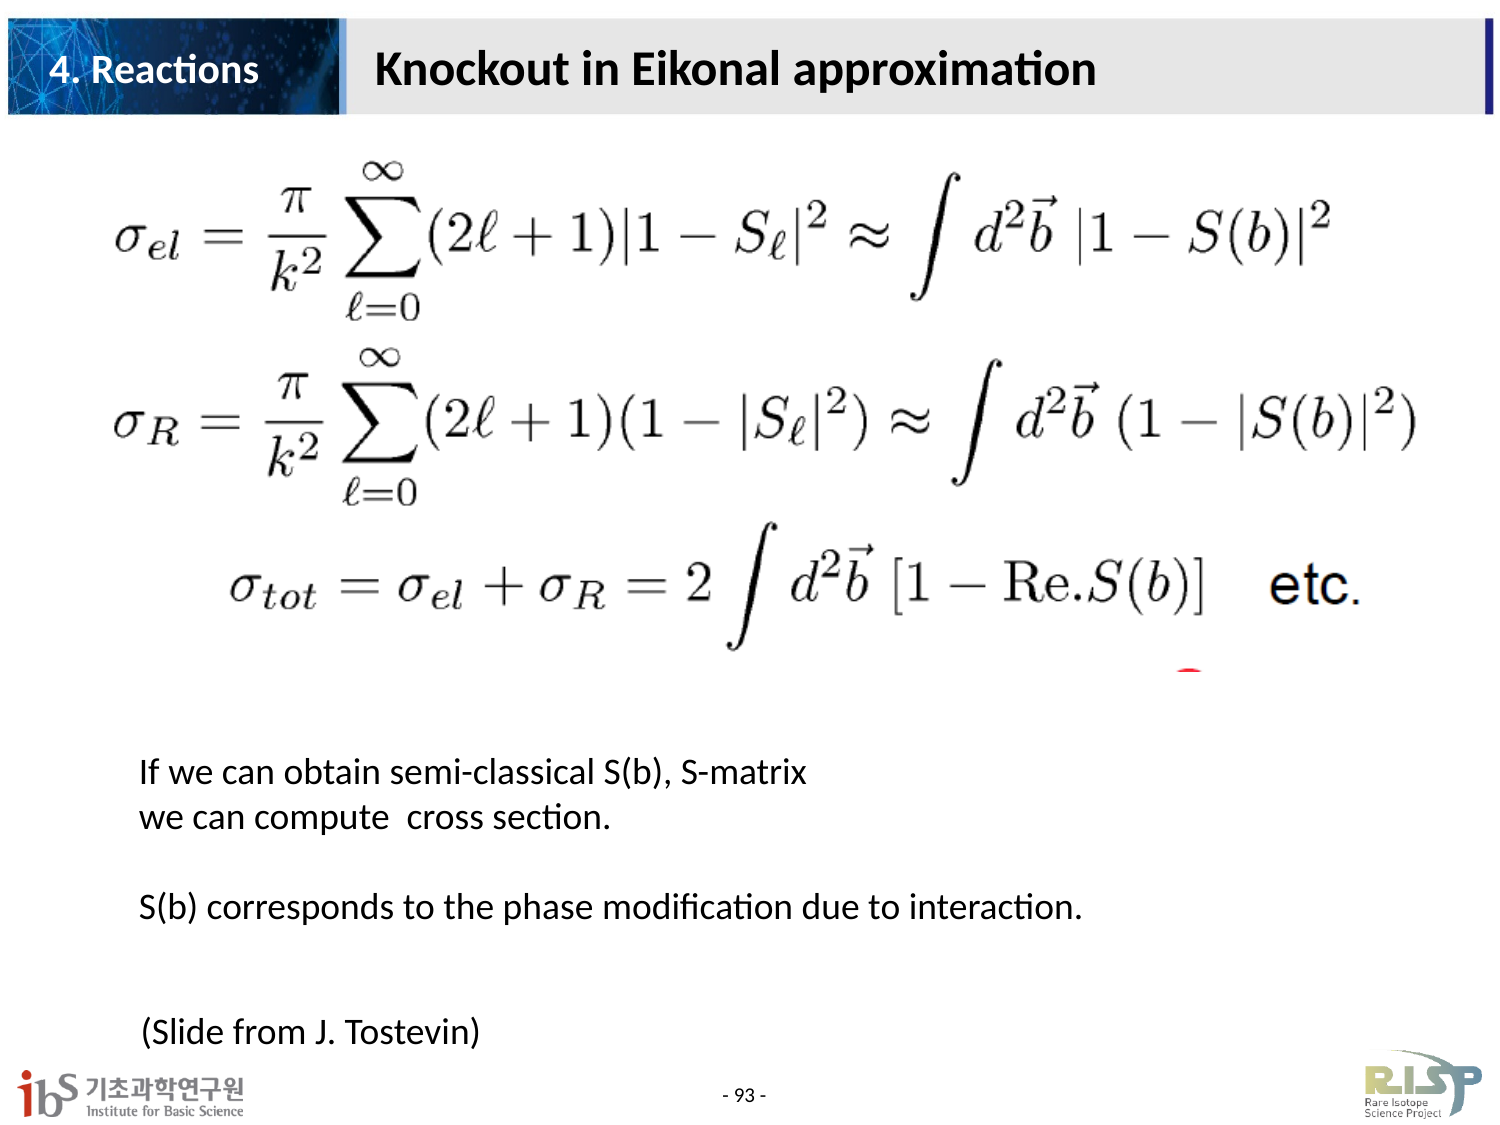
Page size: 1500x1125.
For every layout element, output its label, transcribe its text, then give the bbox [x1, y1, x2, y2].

picture [1364, 1049, 1482, 1119]
picture [88, 147, 1447, 672]
picture [2, 10, 1500, 130]
text_box (Slide from J. Tostevin) [125, 999, 497, 1060]
text_box If we can obtain semi-classical S(b), S-matrix we can compute cross section. S(b) corresponds to the phase modification due to interaction. [123, 739, 1317, 935]
picture [17, 1070, 243, 1117]
